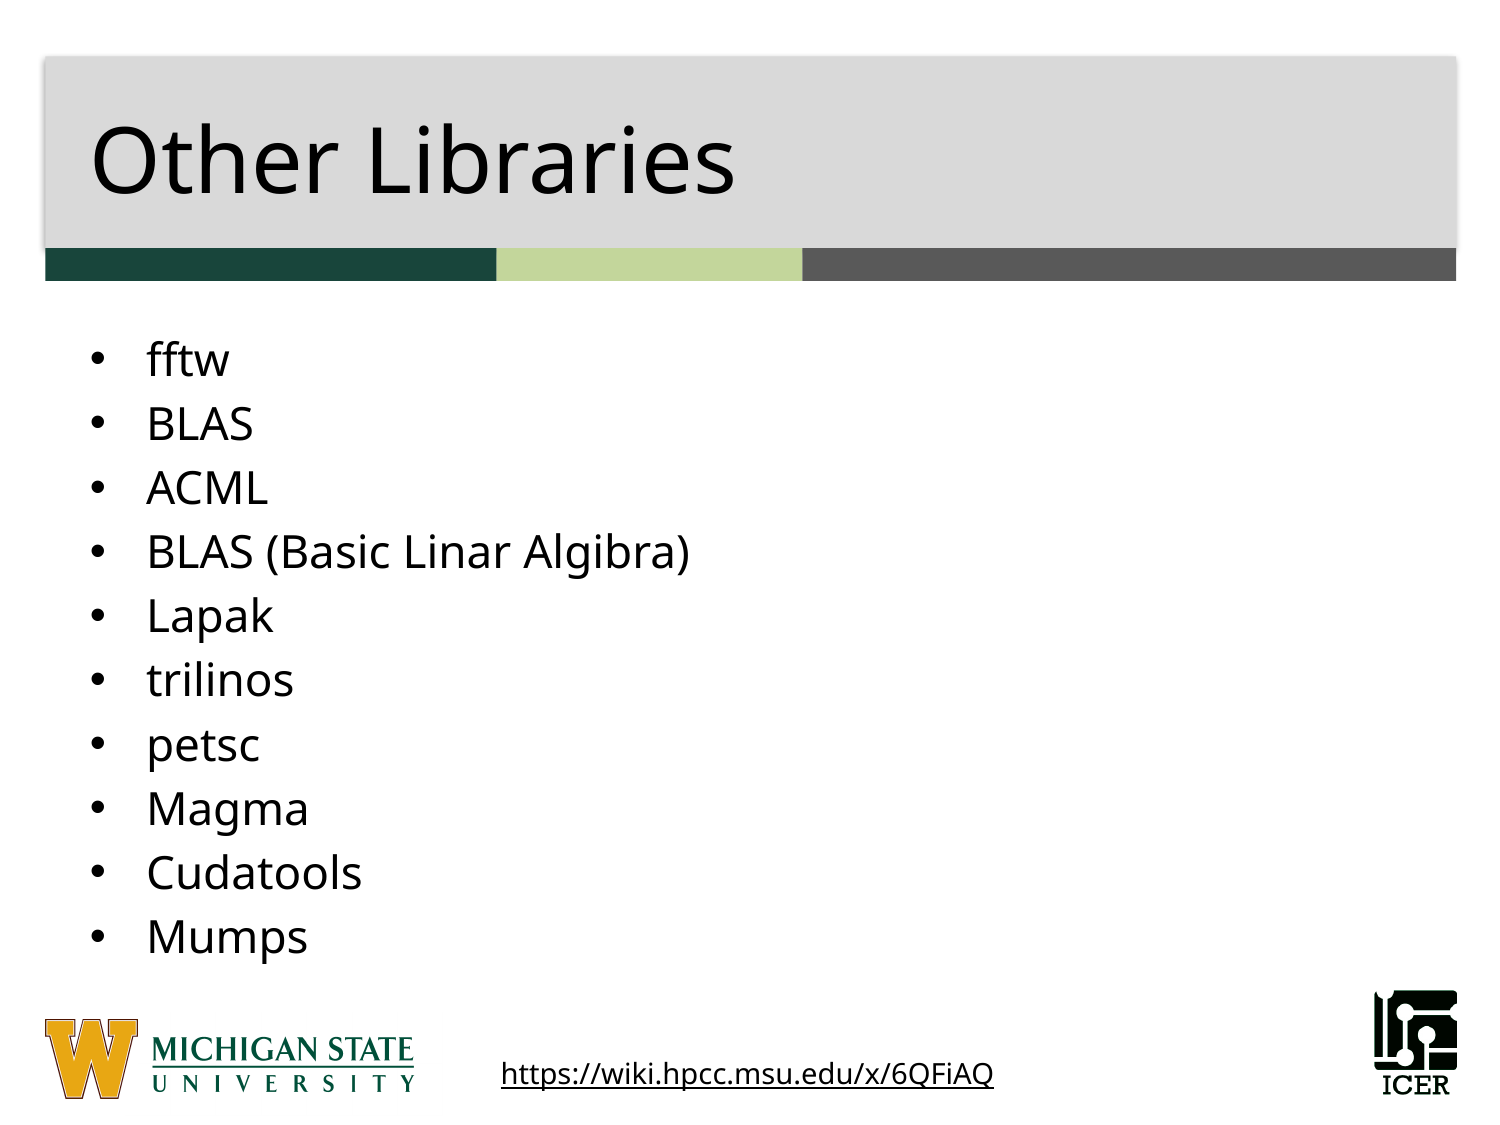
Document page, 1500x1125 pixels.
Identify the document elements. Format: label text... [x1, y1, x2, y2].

title Other Libraries [74, 94, 1426, 282]
picture [45, 1019, 443, 1116]
list fftw BLAS ACML BLAS (Basic Linar Algibra) Lapak trilinos petsc Magma Cudatools Mumps [74, 322, 1426, 1066]
picture [1374, 990, 1457, 1095]
